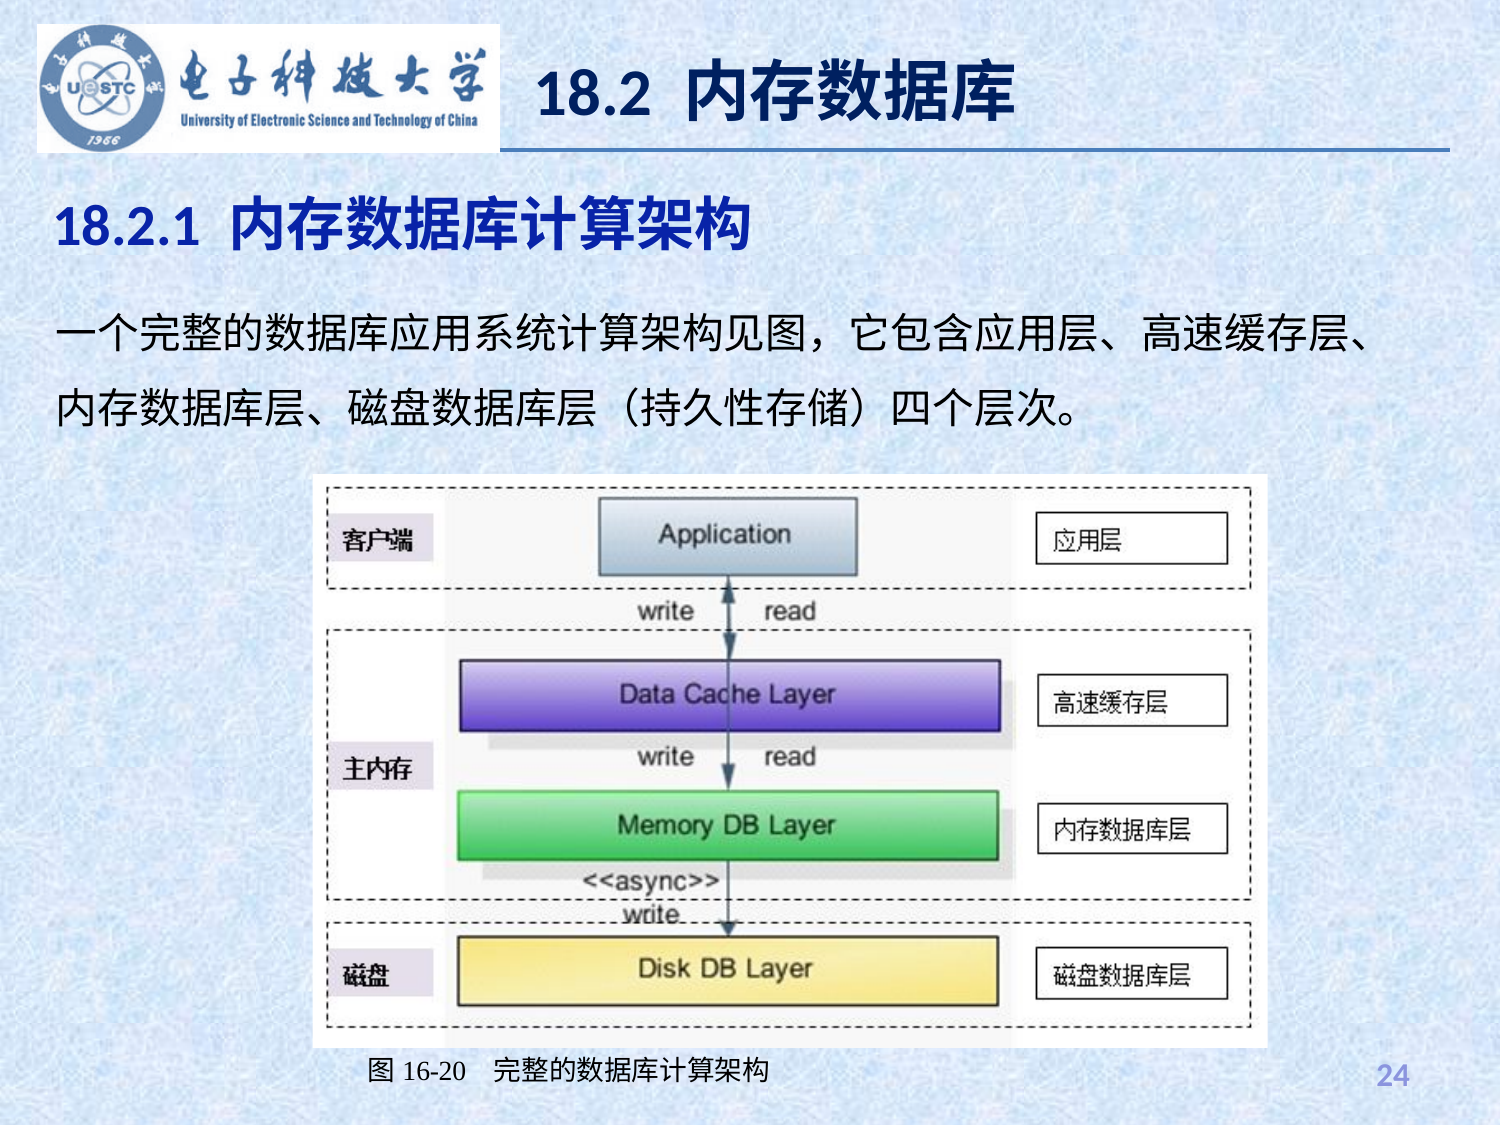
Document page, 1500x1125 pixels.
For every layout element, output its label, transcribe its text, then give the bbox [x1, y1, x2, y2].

slide_number 24 [1074, 1042, 1425, 1103]
text_box 一个完整的数据库应用系统计算架构见图，它包含应用层、高速缓存层、内存数据库层、磁盘数据库层（持久性存储）四个层次。 [41, 274, 1416, 440]
text_box 18.2 内存数据库 [518, 41, 1432, 137]
picture [0, 0, 1500, 1125]
text_box 18.2.1 内存数据库计算架构 [37, 179, 1338, 265]
